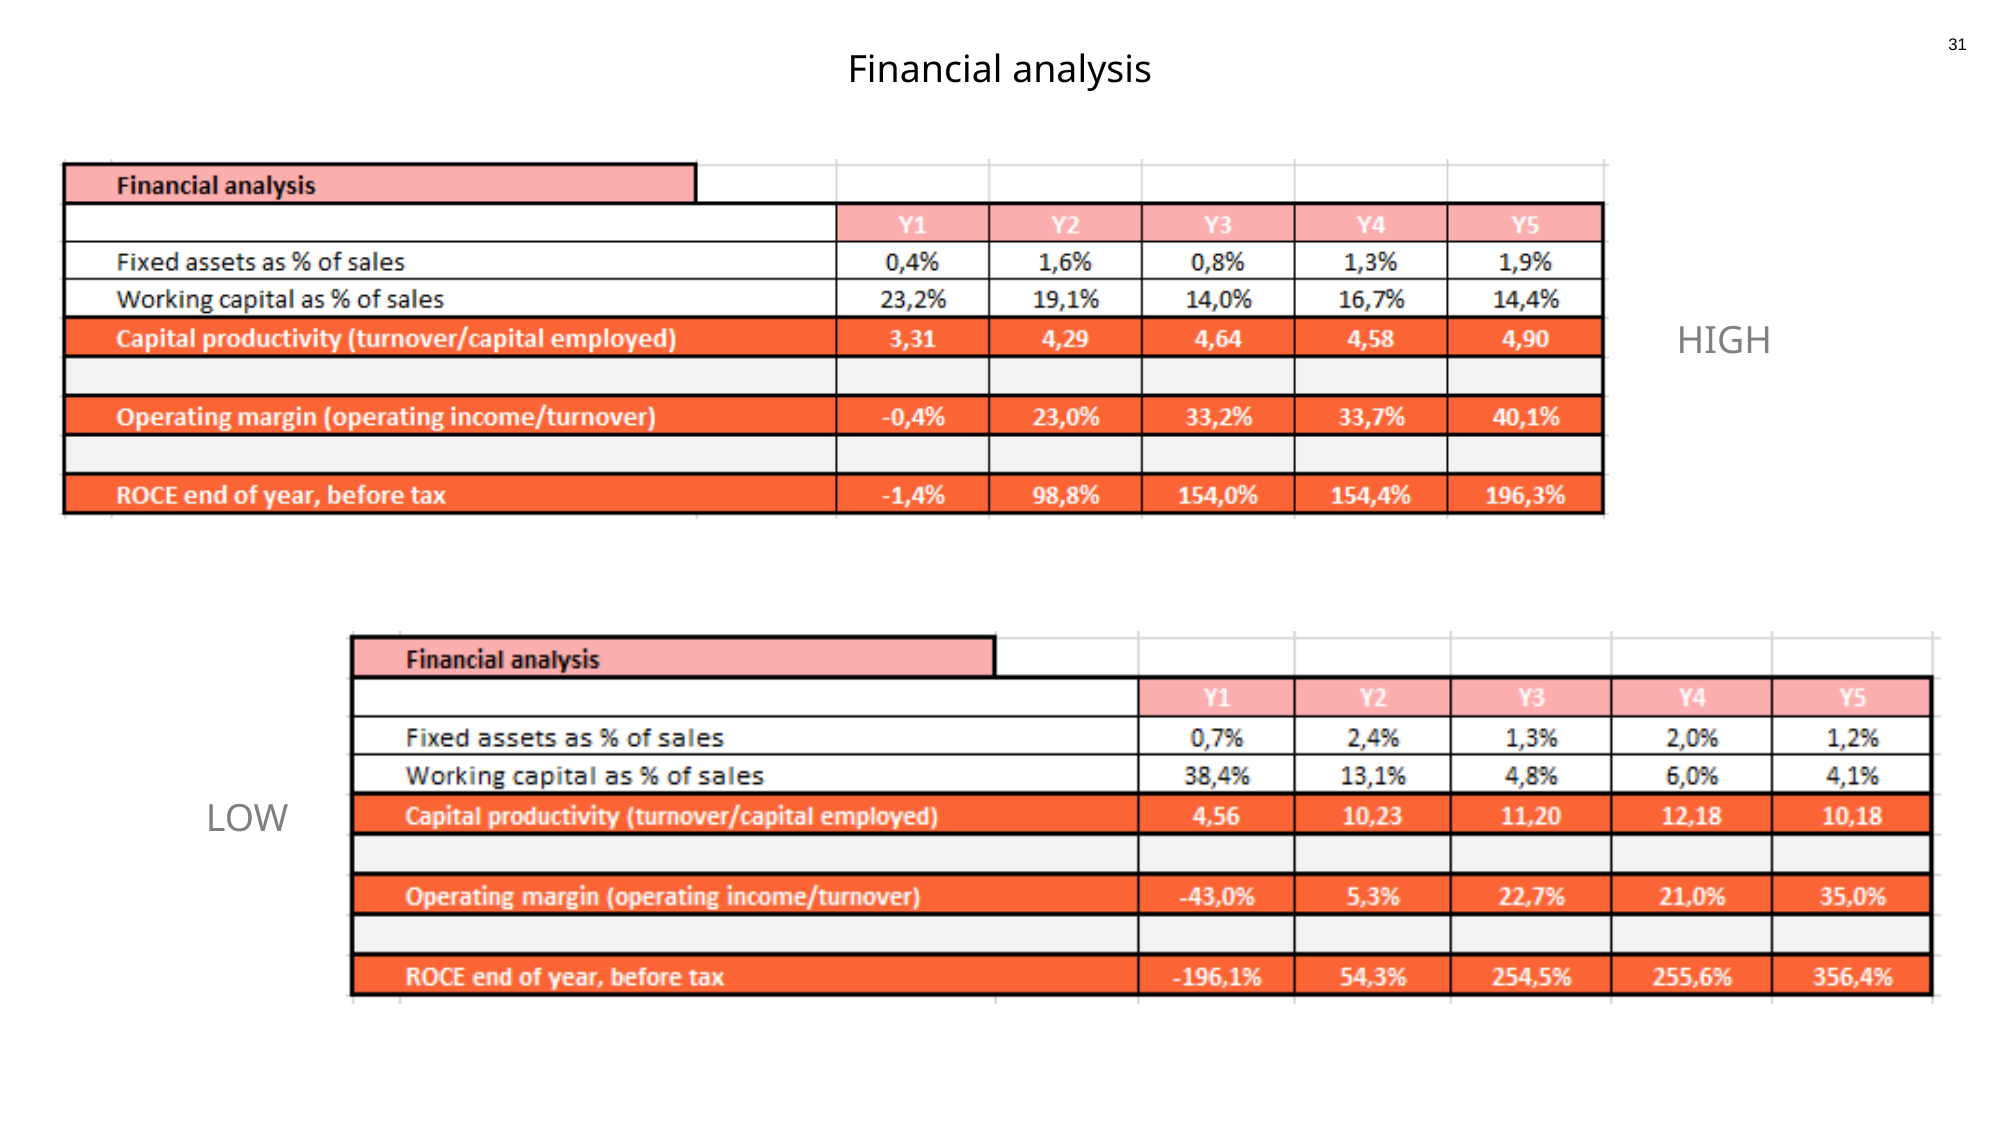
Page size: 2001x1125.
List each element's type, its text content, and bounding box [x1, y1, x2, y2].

text_box Financial analysis [495, 37, 1505, 98]
picture [59, 159, 1609, 519]
picture [346, 631, 1941, 1004]
text_box 31 [1929, 26, 1986, 62]
text_box LOW [167, 787, 328, 847]
text_box HIGH [1644, 308, 1805, 369]
